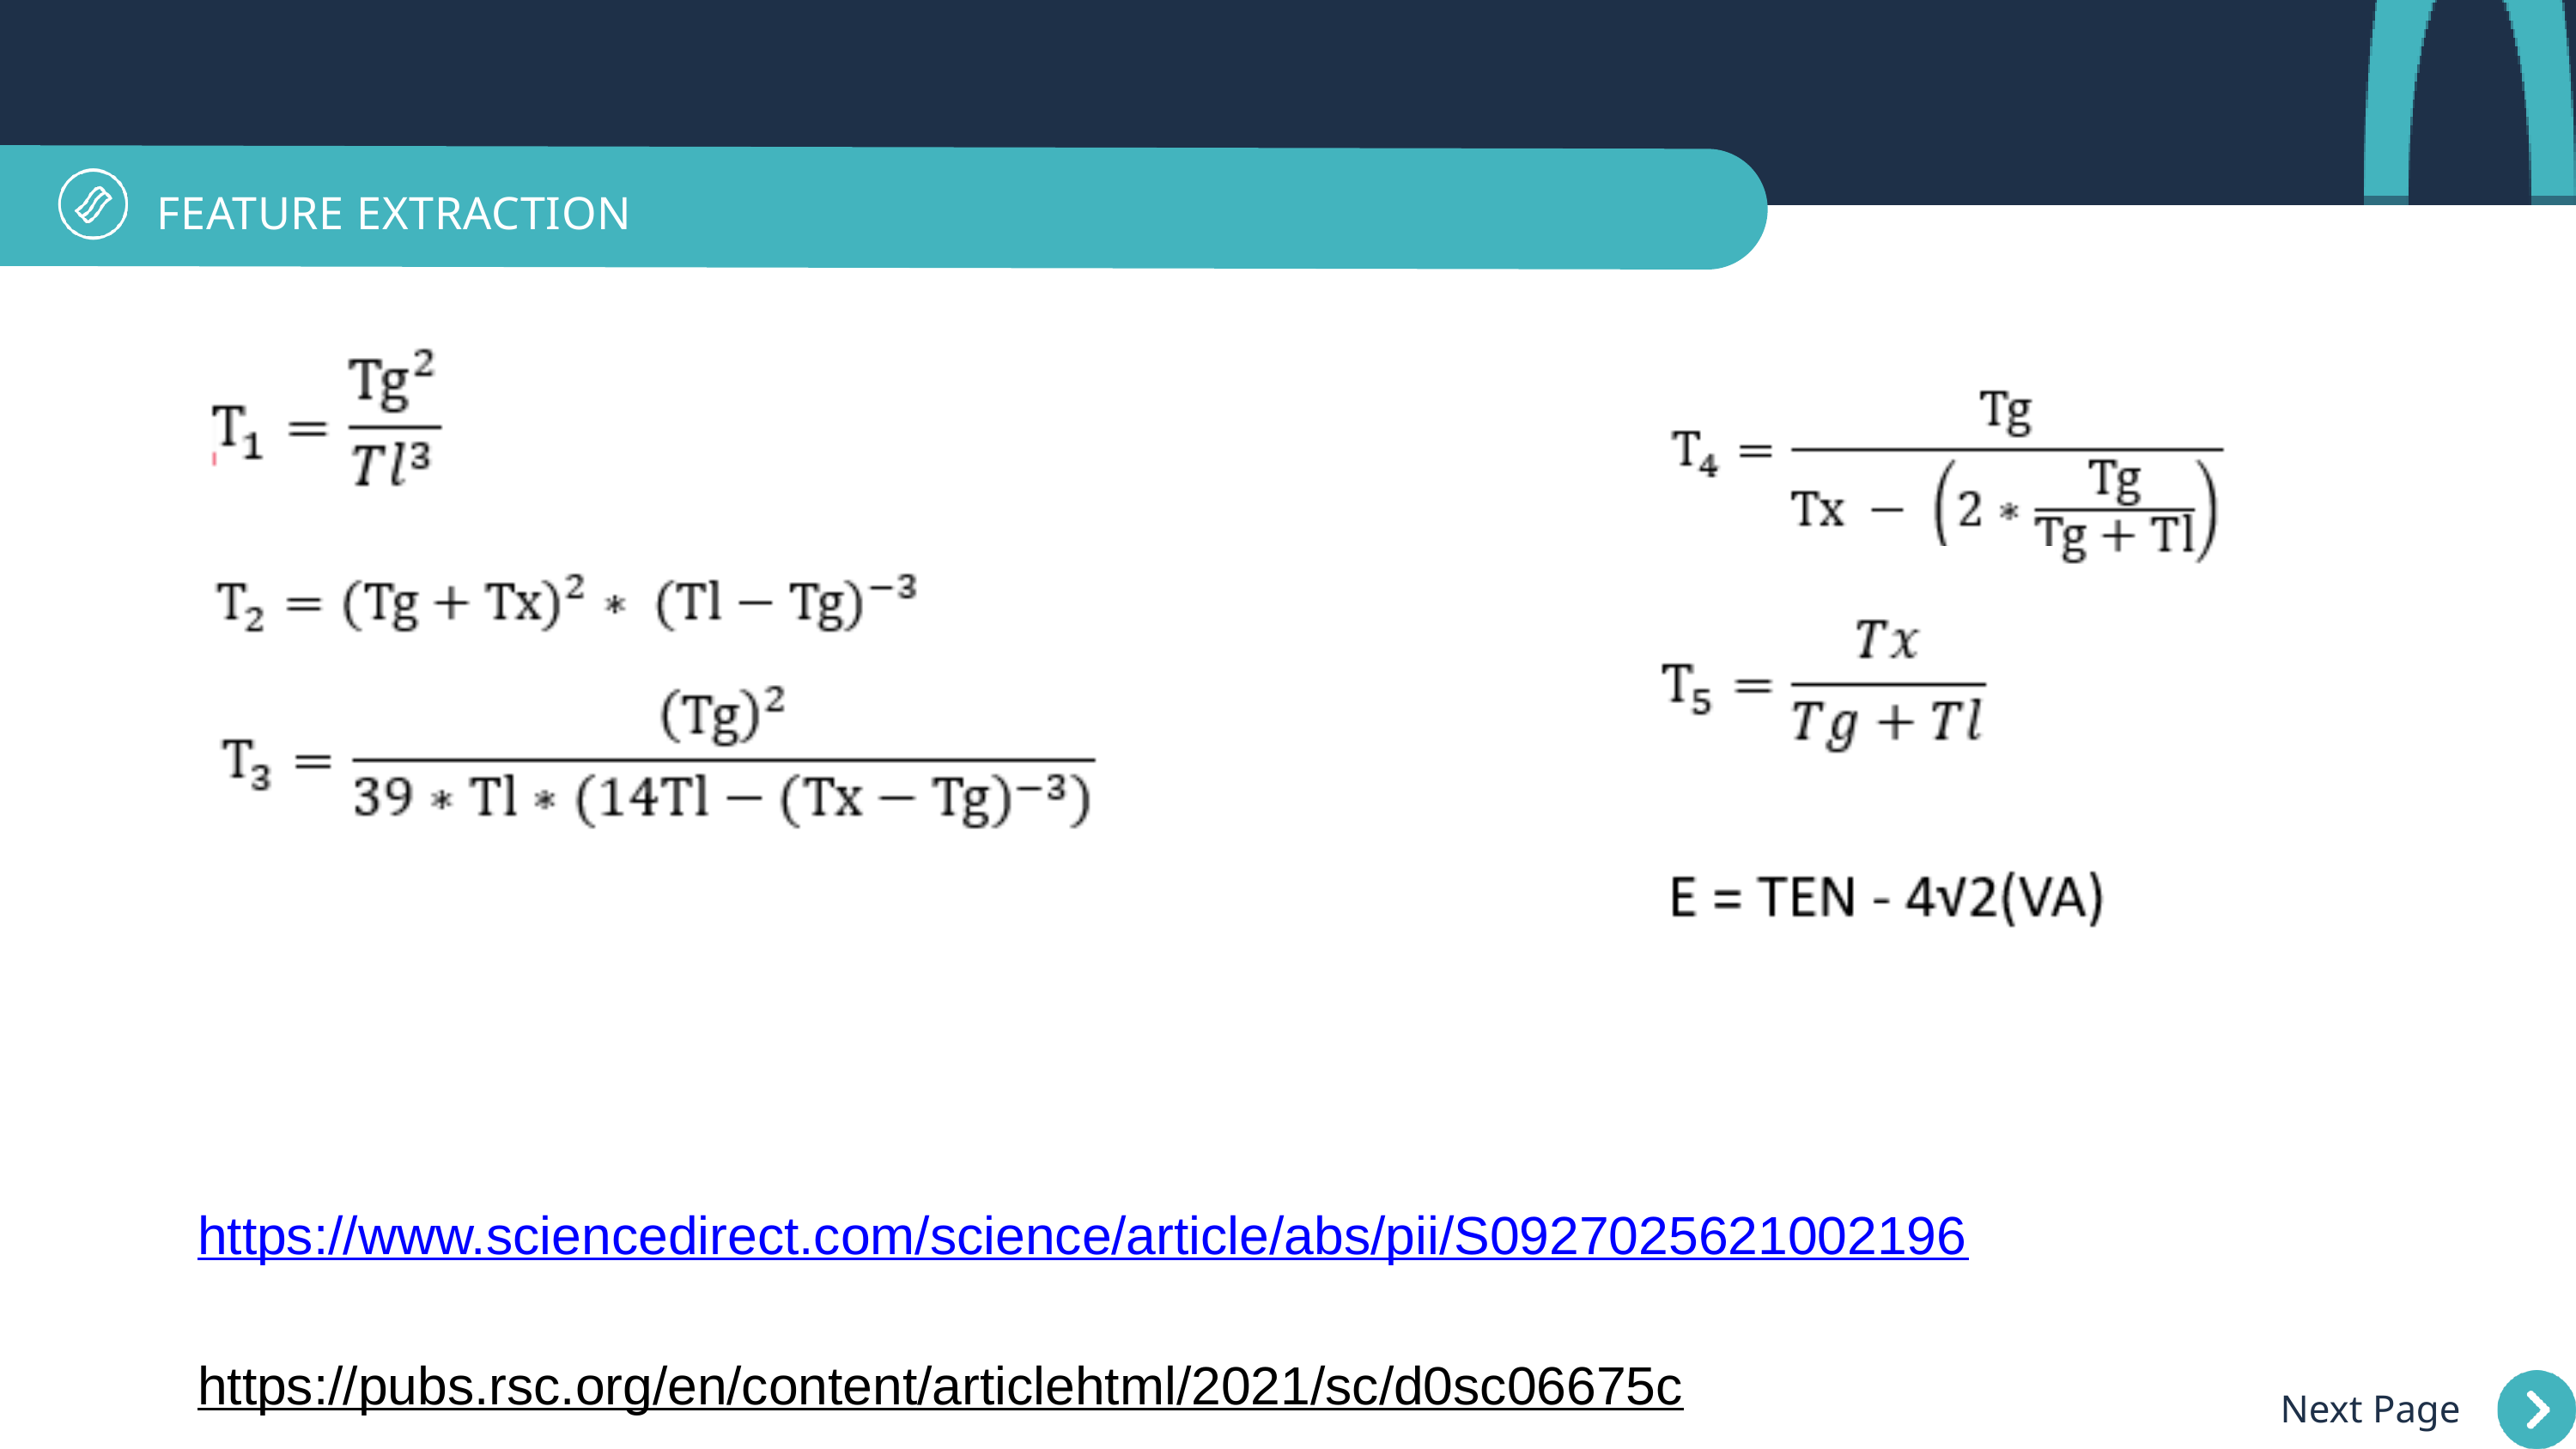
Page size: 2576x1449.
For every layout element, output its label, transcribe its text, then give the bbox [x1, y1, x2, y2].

text_box [1648, 546, 2057, 832]
text_box [2364, 0, 2576, 206]
text_box [2497, 1370, 2576, 1449]
text_box Next Page [2148, 1378, 2461, 1431]
text_box [144, 500, 998, 689]
text_box [144, 311, 559, 500]
text_box [1632, 369, 2305, 633]
text_box [55, 168, 128, 242]
text_box FEATURE EXTRACTION [144, 176, 1708, 239]
text_box https://www.sciencedirect.com/science/article/abs/pii/S0927025621002196 https://pubs.rsc.org/en/content/articlehtml/2021/sc/d0sc06675c [197, 1189, 2265, 1416]
text_box [1648, 836, 2128, 959]
text_box [193, 665, 1144, 876]
text_box [0, 0, 2364, 205]
